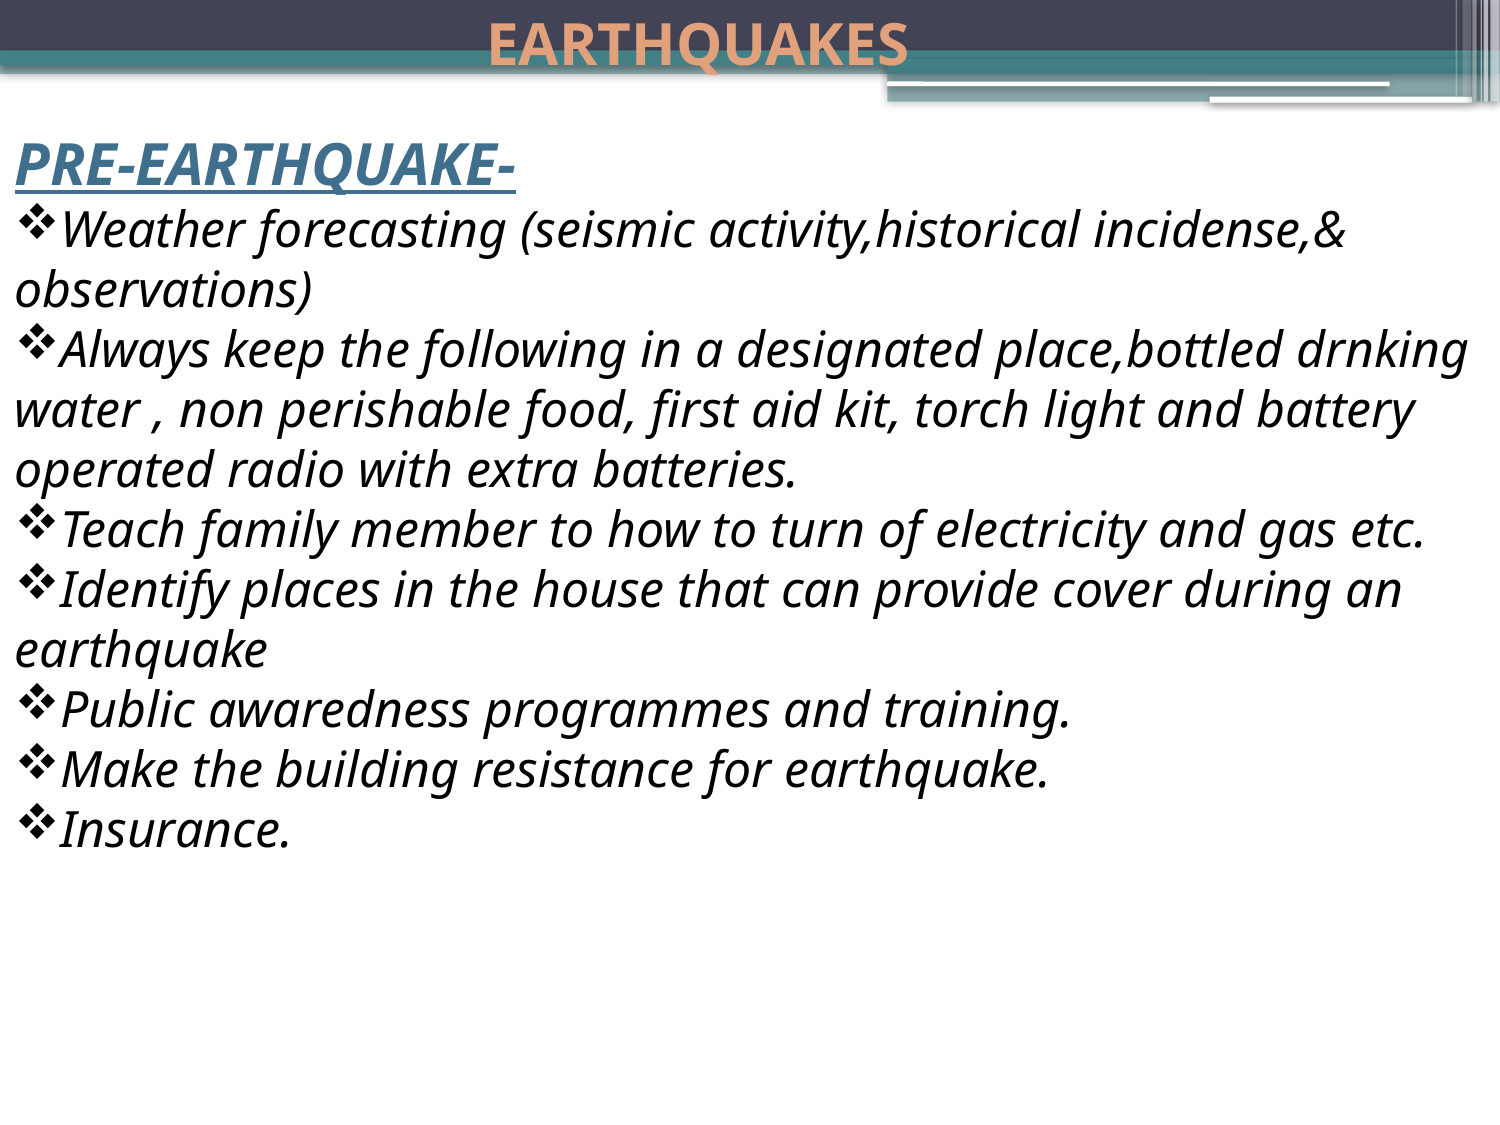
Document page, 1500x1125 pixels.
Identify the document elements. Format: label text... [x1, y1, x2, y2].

text_box EARTHQUAKES PRE-EARTHQUAKE- Weather forecasting (seismic activity,historical incidense,& observations) Always keep the following in a designated place,bottled drnking water , non perishable food, first aid kit, torch light and battery operated radio with extra batteries. Teach family member to how to turn of electricity and gas etc. Identify places in the house that can provide cover during an earthquake Public awaredness programmes and training. Make the building resistance for earthquake. Insurance. [0, 0, 1500, 1035]
